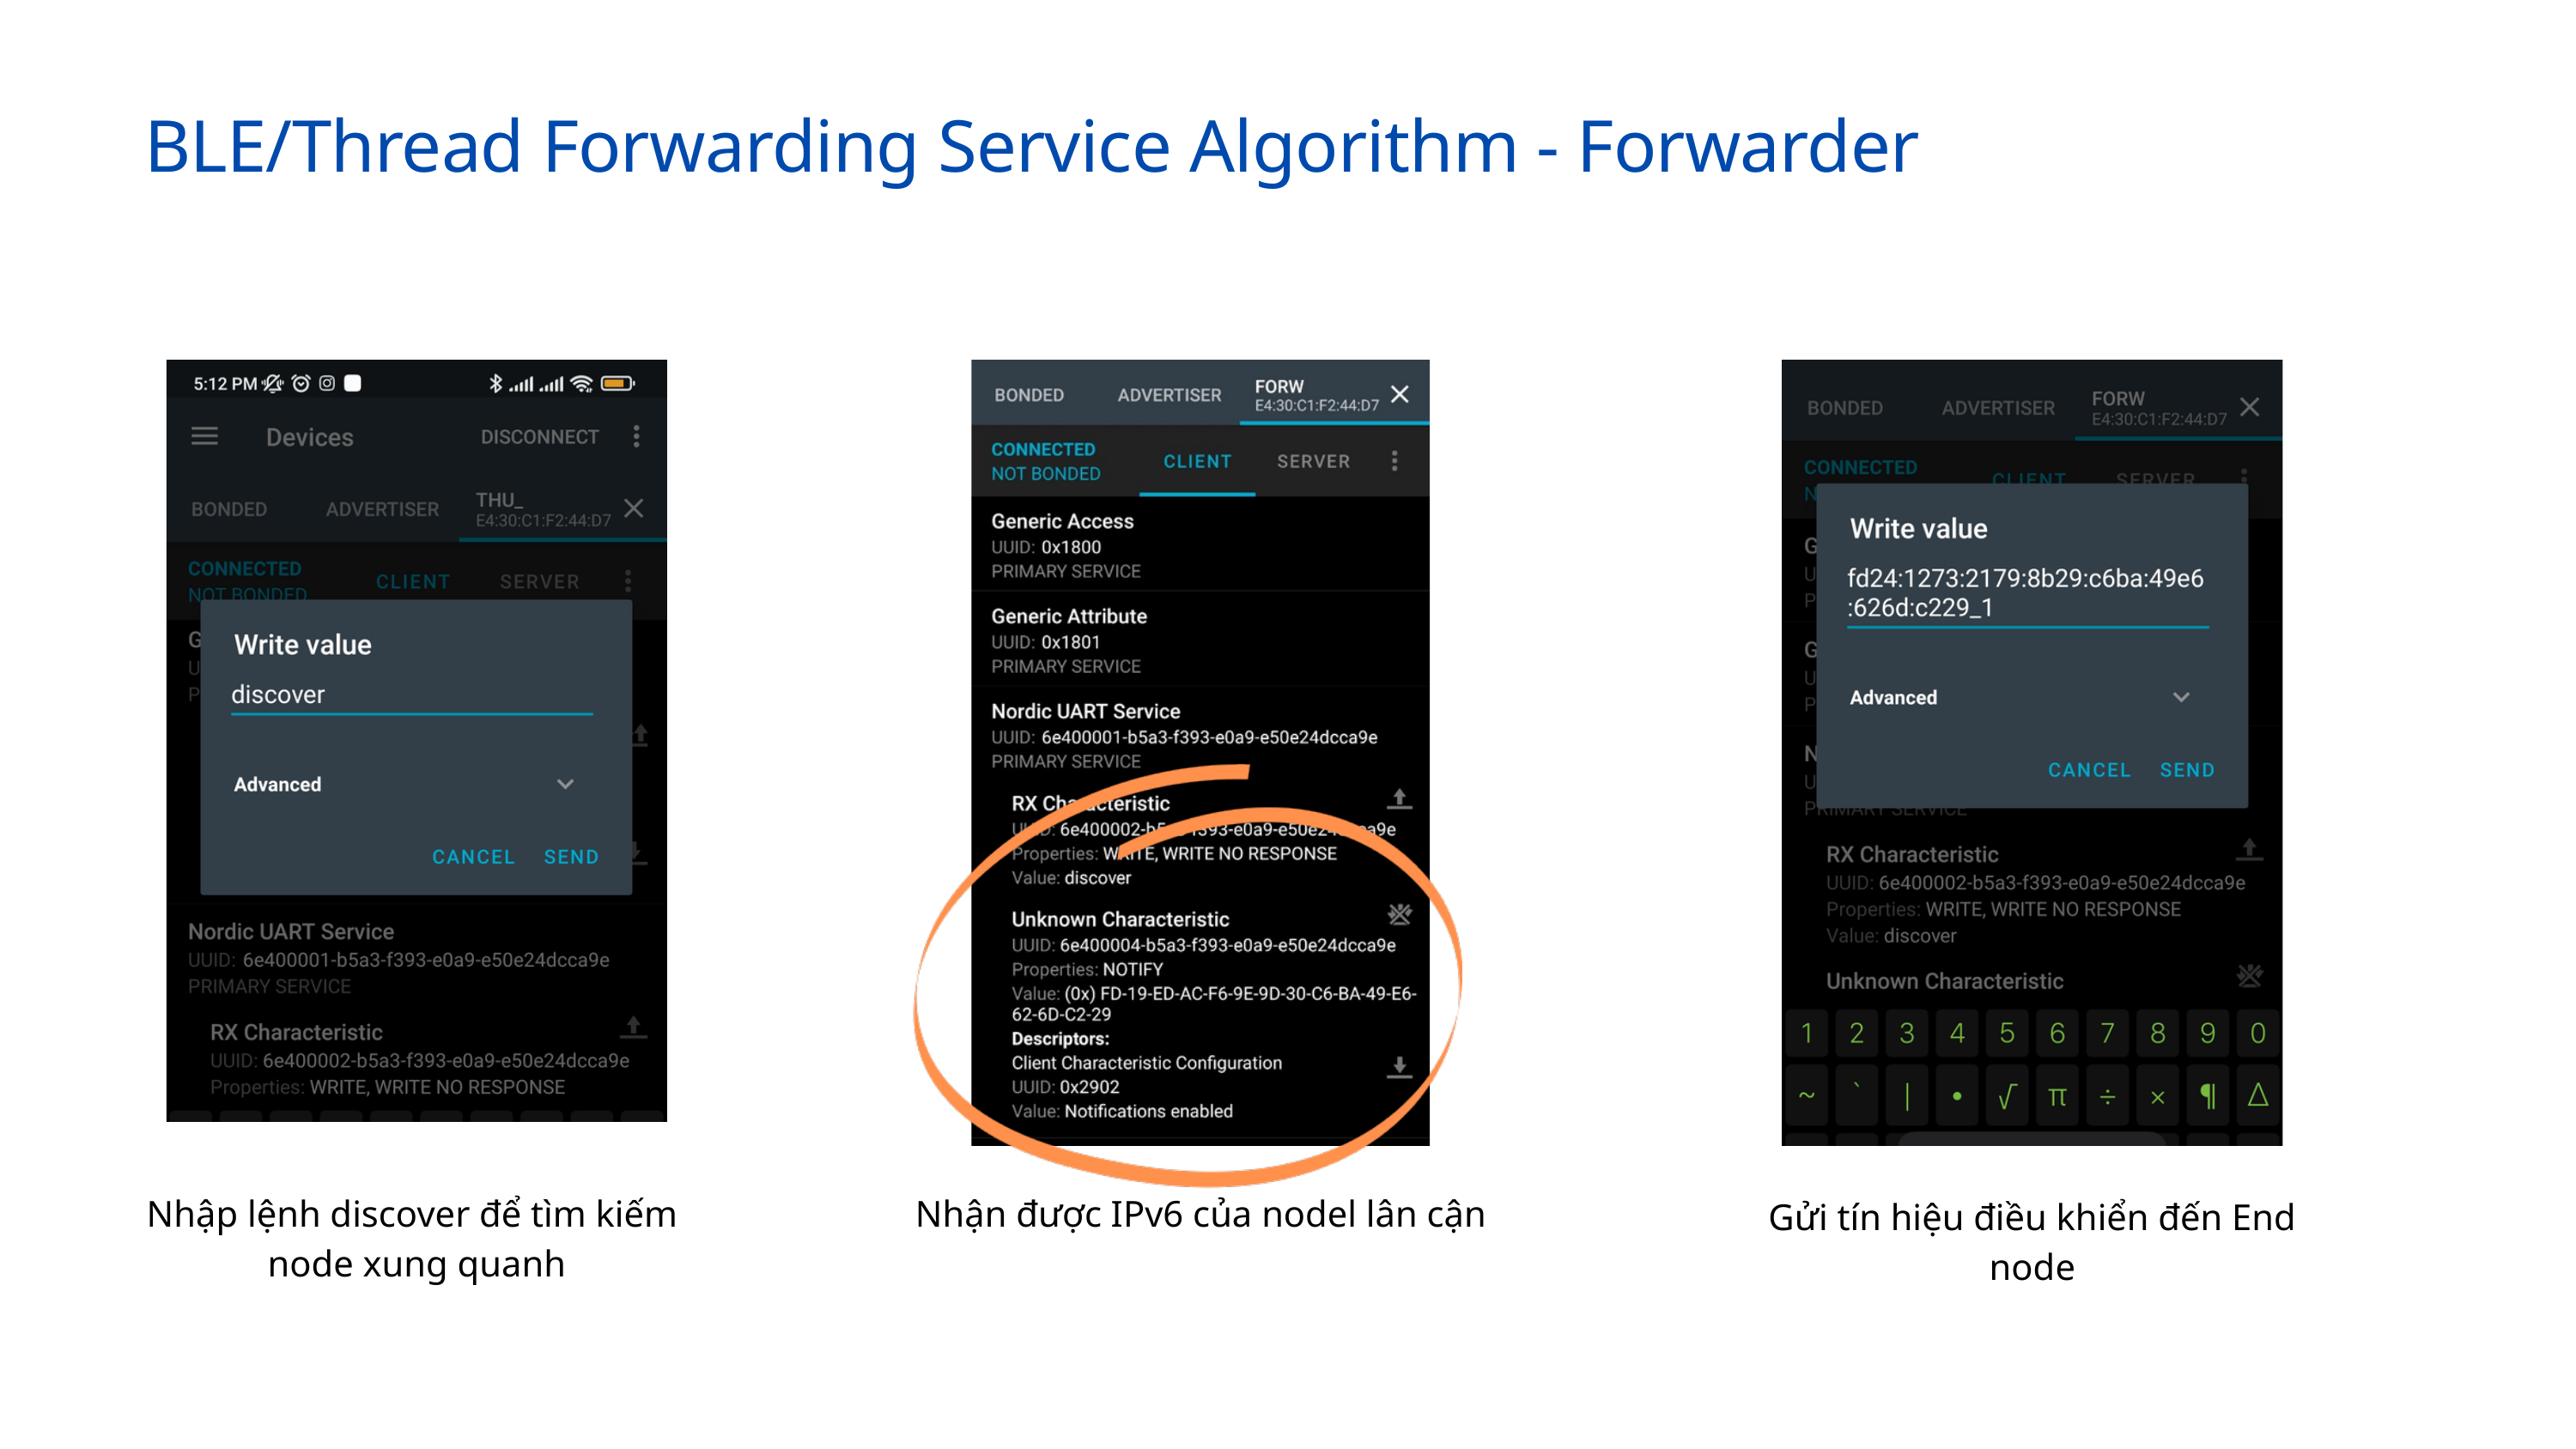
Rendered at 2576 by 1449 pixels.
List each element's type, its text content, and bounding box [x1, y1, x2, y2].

text_box Gửi tín hiệu điều khiển đến End node [1725, 1187, 2339, 1288]
picture [166, 360, 668, 1122]
picture [910, 360, 1463, 1191]
picture [1781, 360, 2283, 1146]
text_box Nhập lệnh discover để tìm kiếm node xung quanh [144, 1184, 689, 1284]
text_box Nhận được IPv6 của nodel lân cận [911, 1184, 1491, 1234]
text_box BLE/Thread Forwarding Service Algorithm - Forwarder [144, 107, 2310, 187]
